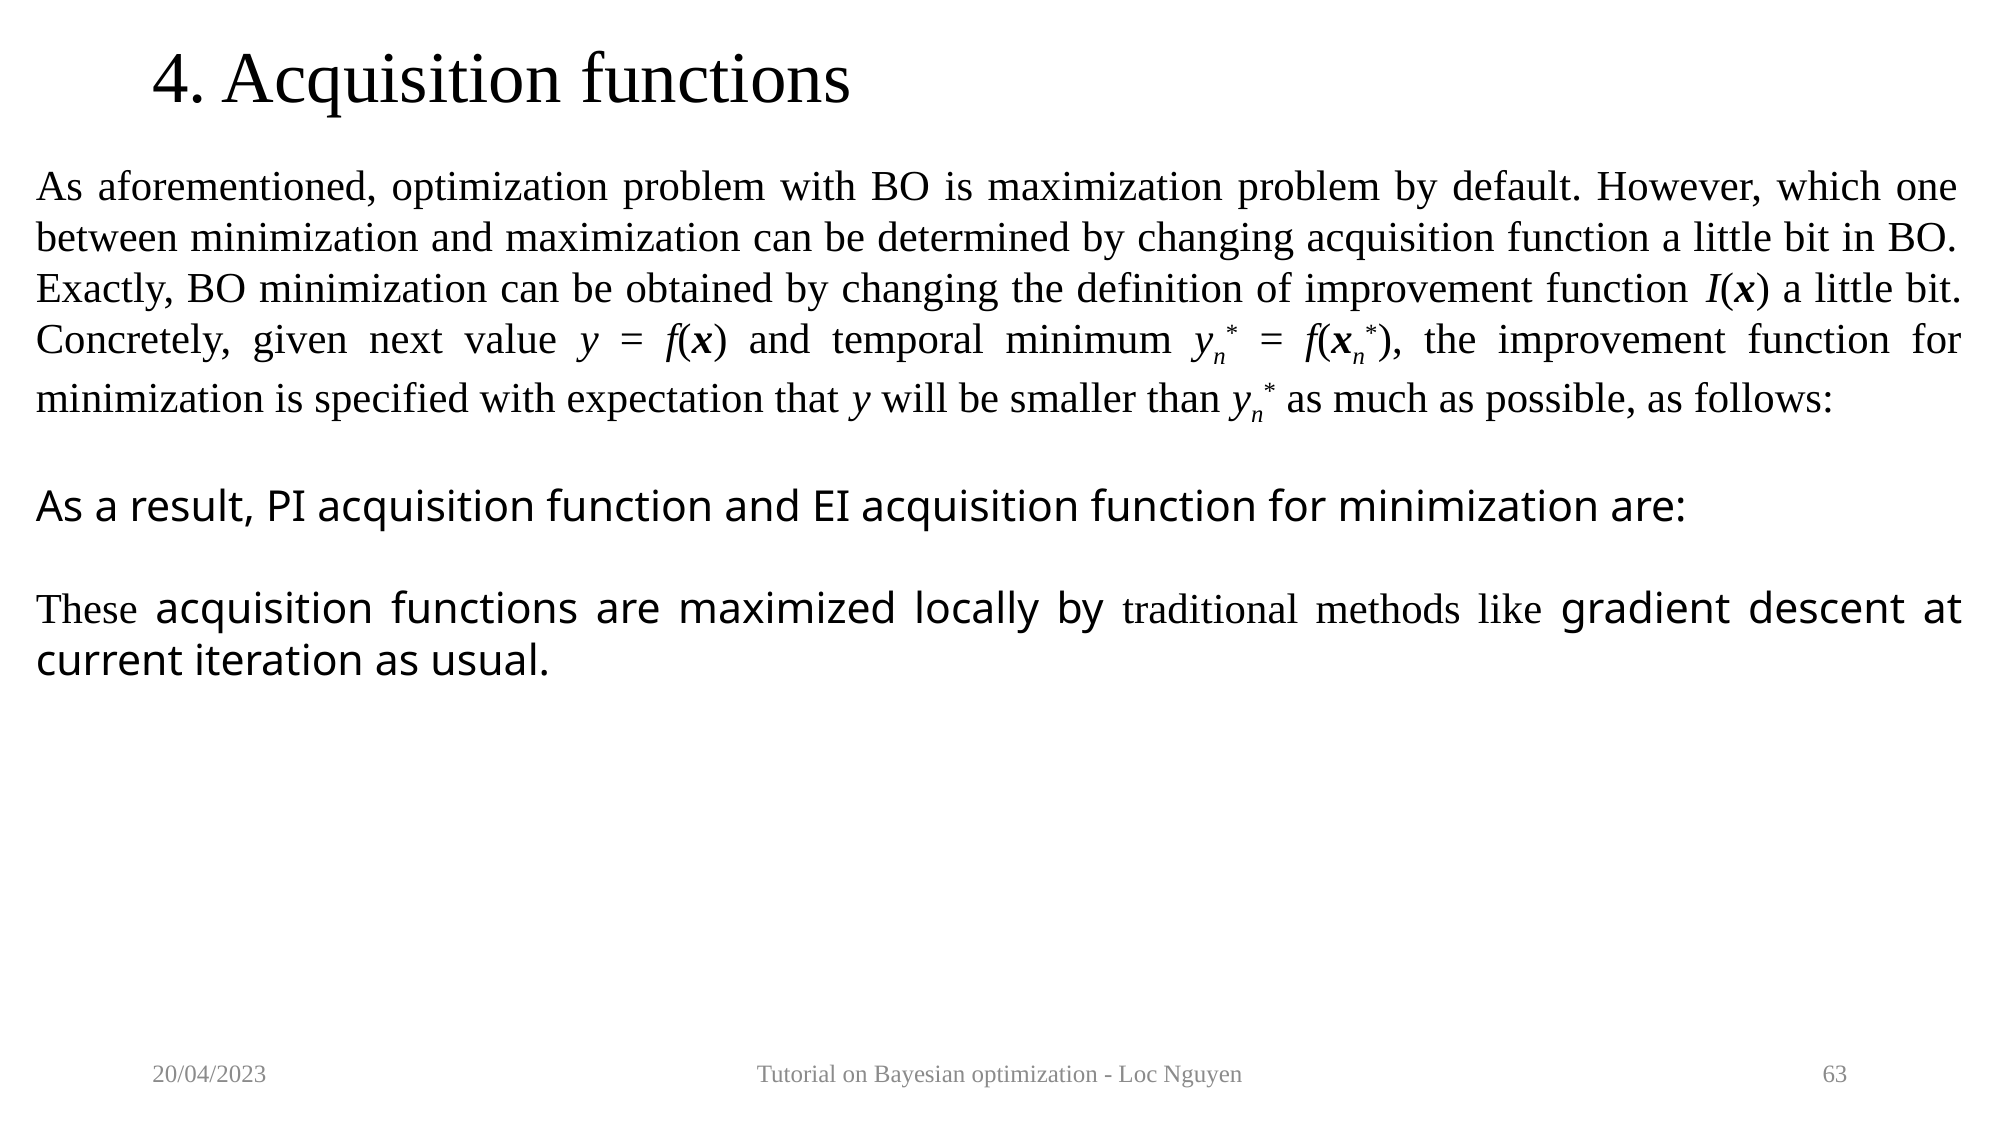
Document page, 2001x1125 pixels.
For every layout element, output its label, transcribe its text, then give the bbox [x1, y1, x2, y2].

footer Tutorial on Bayesian optimization - Loc Nguyen [662, 1042, 1338, 1103]
slide_number 63 [1412, 1042, 1863, 1103]
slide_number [137, 1042, 588, 1103]
title 4. Acquisition functions [137, 19, 1863, 128]
